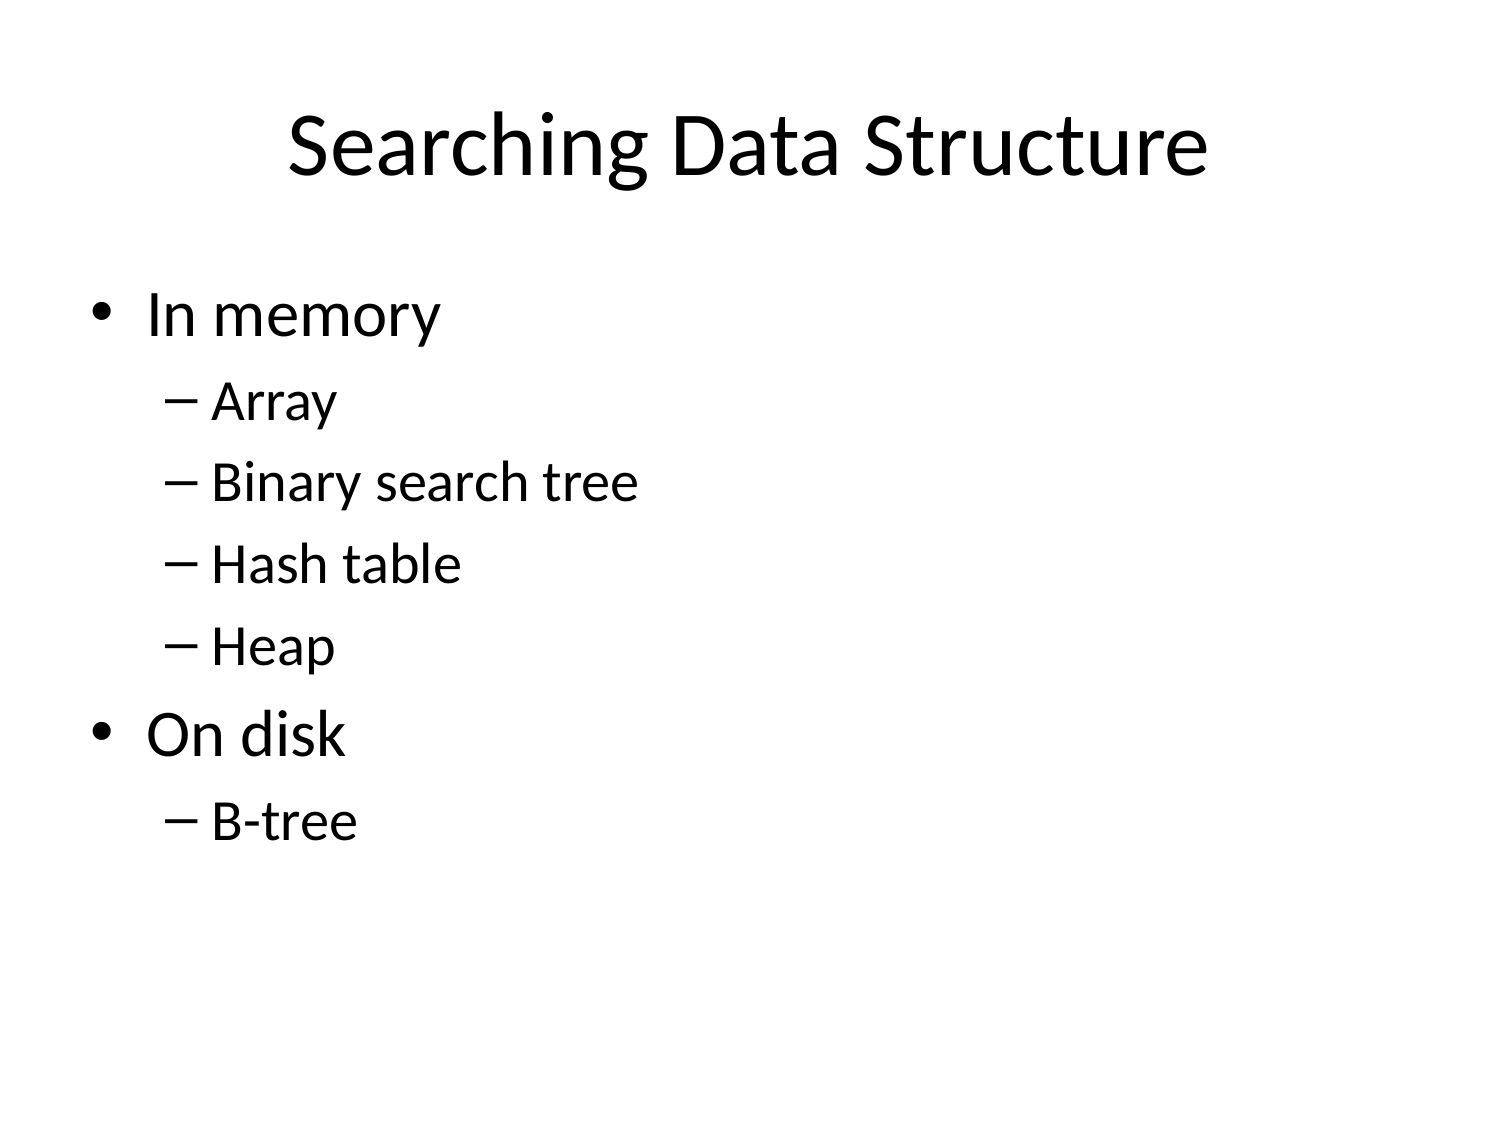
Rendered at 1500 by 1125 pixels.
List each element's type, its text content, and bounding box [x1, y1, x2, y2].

list In memory Array Binary search tree Hash table Heap On disk B-tree [75, 262, 1425, 1005]
title Searching Data Structure [75, 45, 1425, 233]
